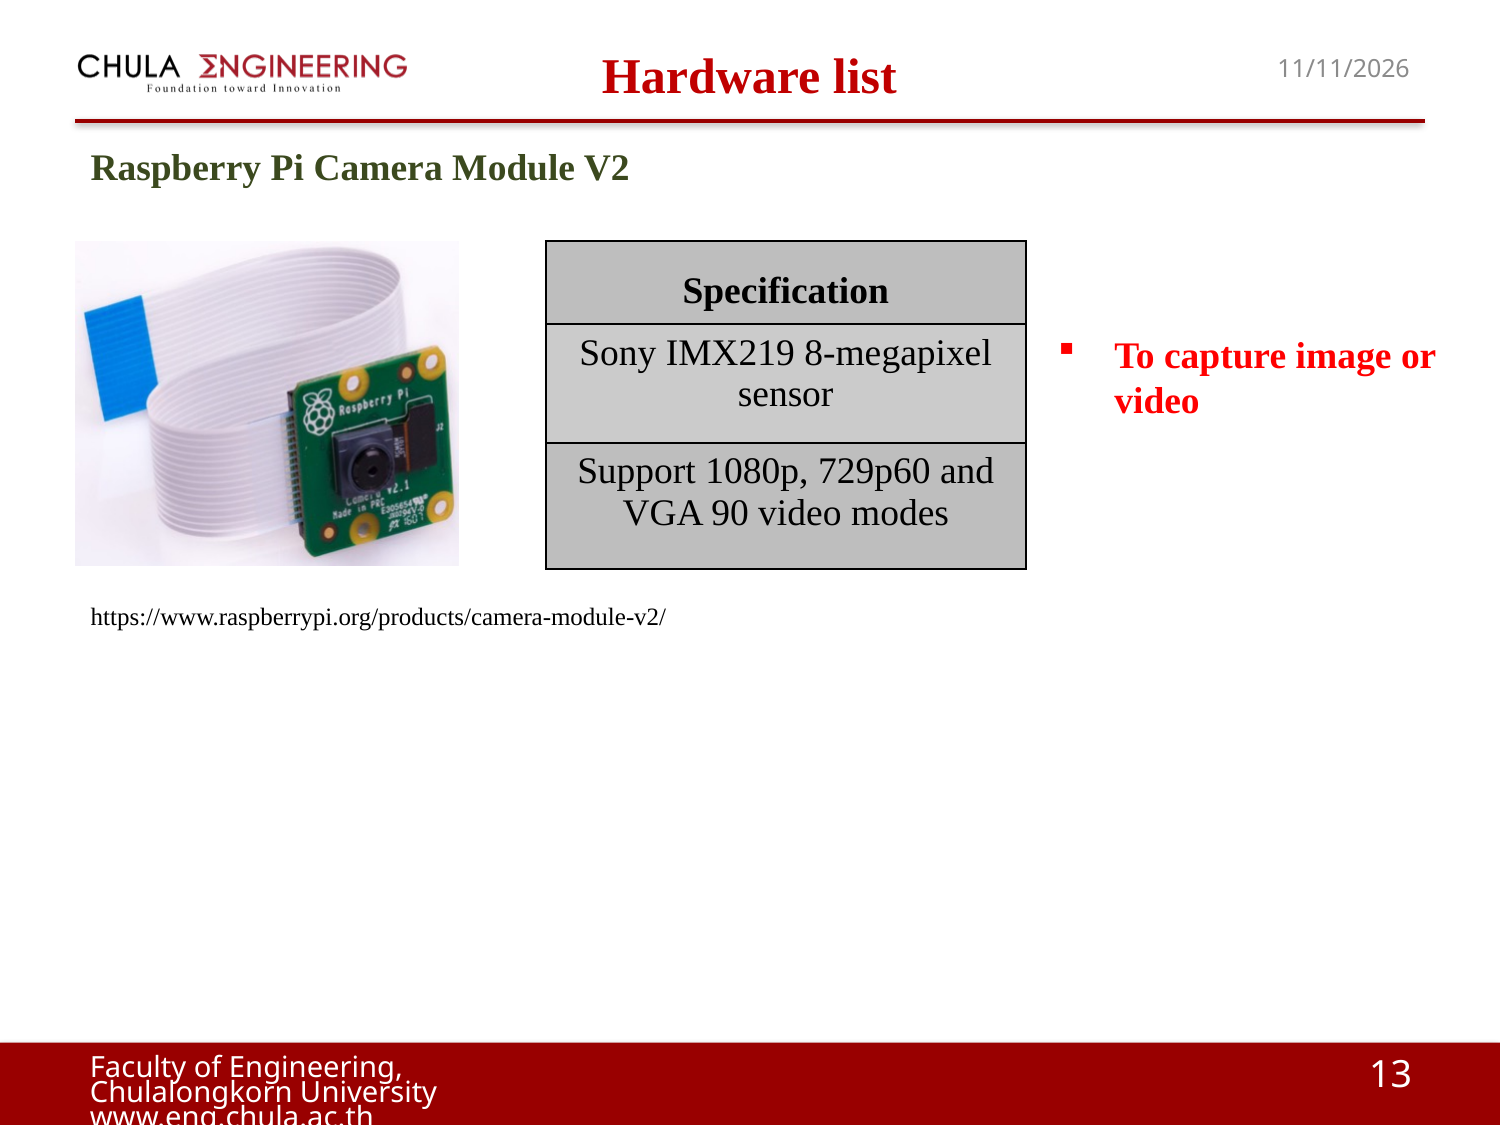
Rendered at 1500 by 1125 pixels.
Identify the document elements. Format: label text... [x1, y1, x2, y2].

table_header Specification [547, 242, 1025, 323]
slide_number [1074, 39, 1425, 100]
text_box https://www.raspberrypi.org/products/camera-module-v2/ [75, 593, 735, 639]
text_box Raspberry Pi Camera Module V2 [75, 135, 689, 240]
picture [75, 48, 412, 98]
slide_number 13 [1301, 1042, 1427, 1103]
table_cell Support 1080p, 729p60 and VGA 90 video modes [547, 444, 1025, 568]
text_box To capture image or video [1043, 323, 1457, 429]
text_box Hardware list [586, 25, 920, 111]
picture [75, 241, 459, 566]
table_cell Sony IMX219 8-megapixel sensor [547, 325, 1025, 442]
